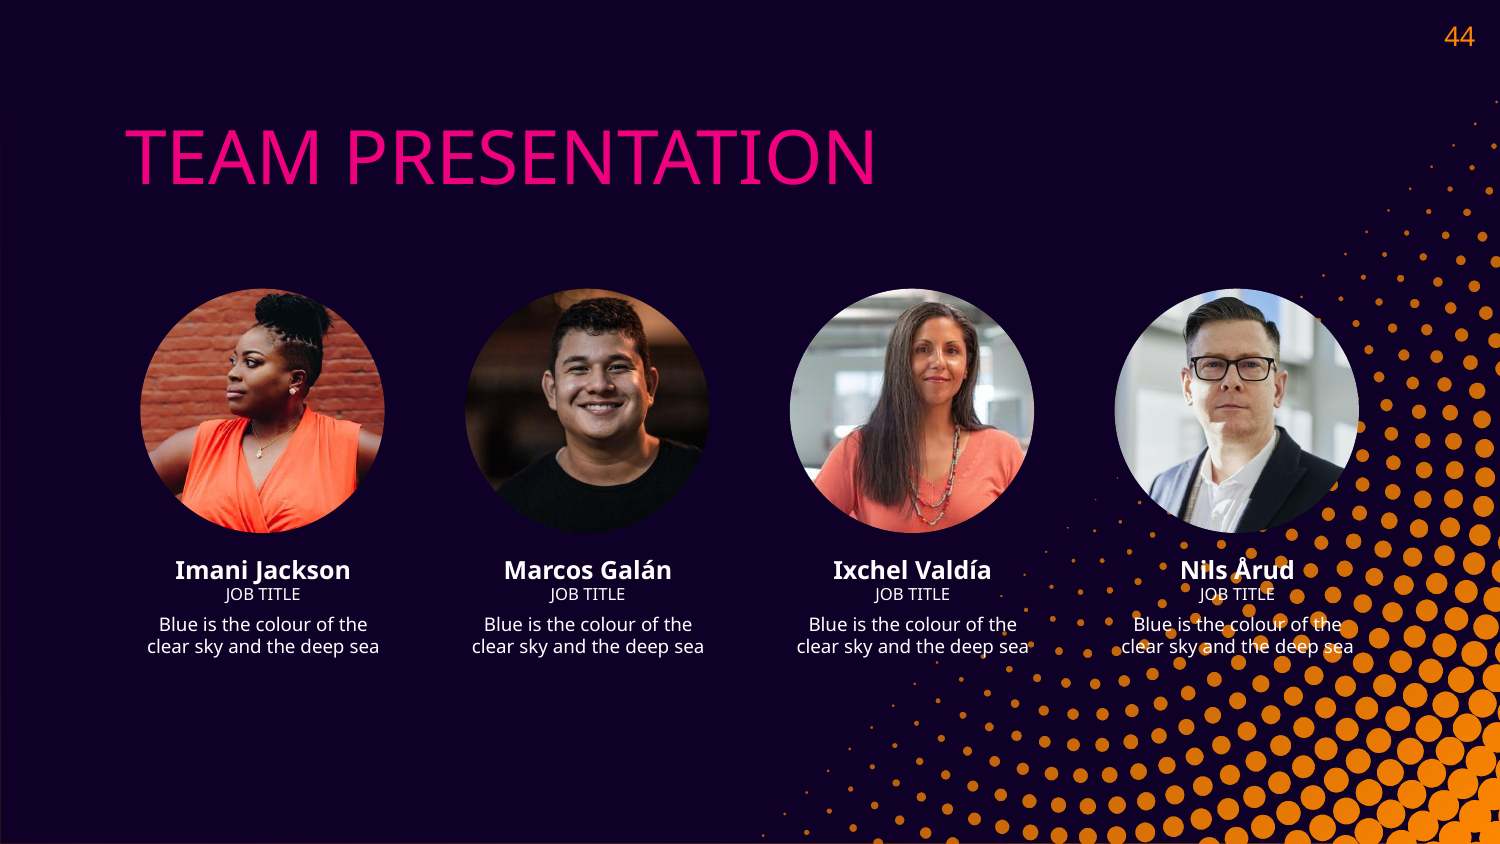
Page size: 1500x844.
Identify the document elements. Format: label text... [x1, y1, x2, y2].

text_box Nils Årud JOB TITLE Blue is the colour of the clear sky and the deep sea [1115, 554, 1360, 675]
picture [464, 288, 710, 534]
text_box Imani Jackson JOB TITLE Blue is the colour of the clear sky and the deep sea [141, 554, 386, 675]
text_box Ixchel Valdía JOB TITLE Blue is the colour of the clear sky and the deep sea [790, 554, 1035, 675]
title TEAM PRESENTATION [125, 58, 1152, 200]
picture [140, 288, 385, 534]
text_box Marcos Galán JOB TITLE Blue is the colour of the clear sky and the deep sea [465, 554, 711, 675]
picture [1114, 288, 1360, 534]
slide_number 44 [1385, 5, 1476, 71]
picture [789, 288, 1035, 534]
